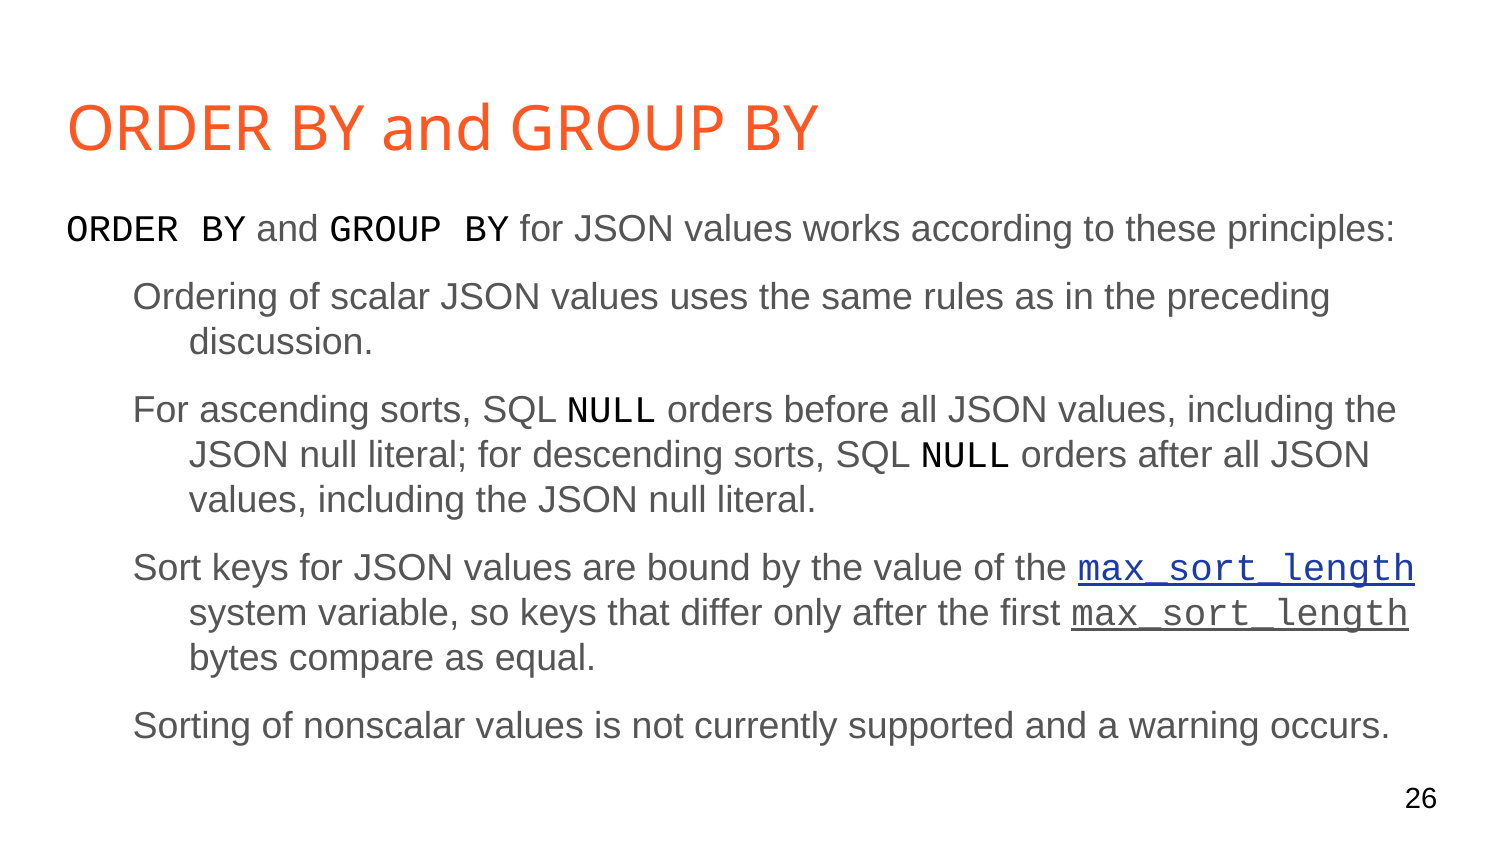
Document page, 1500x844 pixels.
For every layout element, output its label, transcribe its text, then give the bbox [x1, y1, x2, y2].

list ORDER BY and GROUP BY for JSON values works according to these principles: Ordering of scalar JSON values uses the same rules as in the preceding discussion. For ascending sorts, SQL NULL orders before all JSON values, including the JSON null literal; for descending sorts, SQL NULL orders after all JSON values, including the JSON null literal. Sort keys for JSON values are bound by the value of the max_sort_length system variable, so keys that differ only after the first max_sort_length bytes compare as equal. Sorting of nonscalar values is not currently supported and a warning occurs. [51, 189, 1449, 750]
title ORDER BY and GROUP BY [51, 72, 1449, 167]
slide_number ‹#› [1389, 764, 1480, 830]
